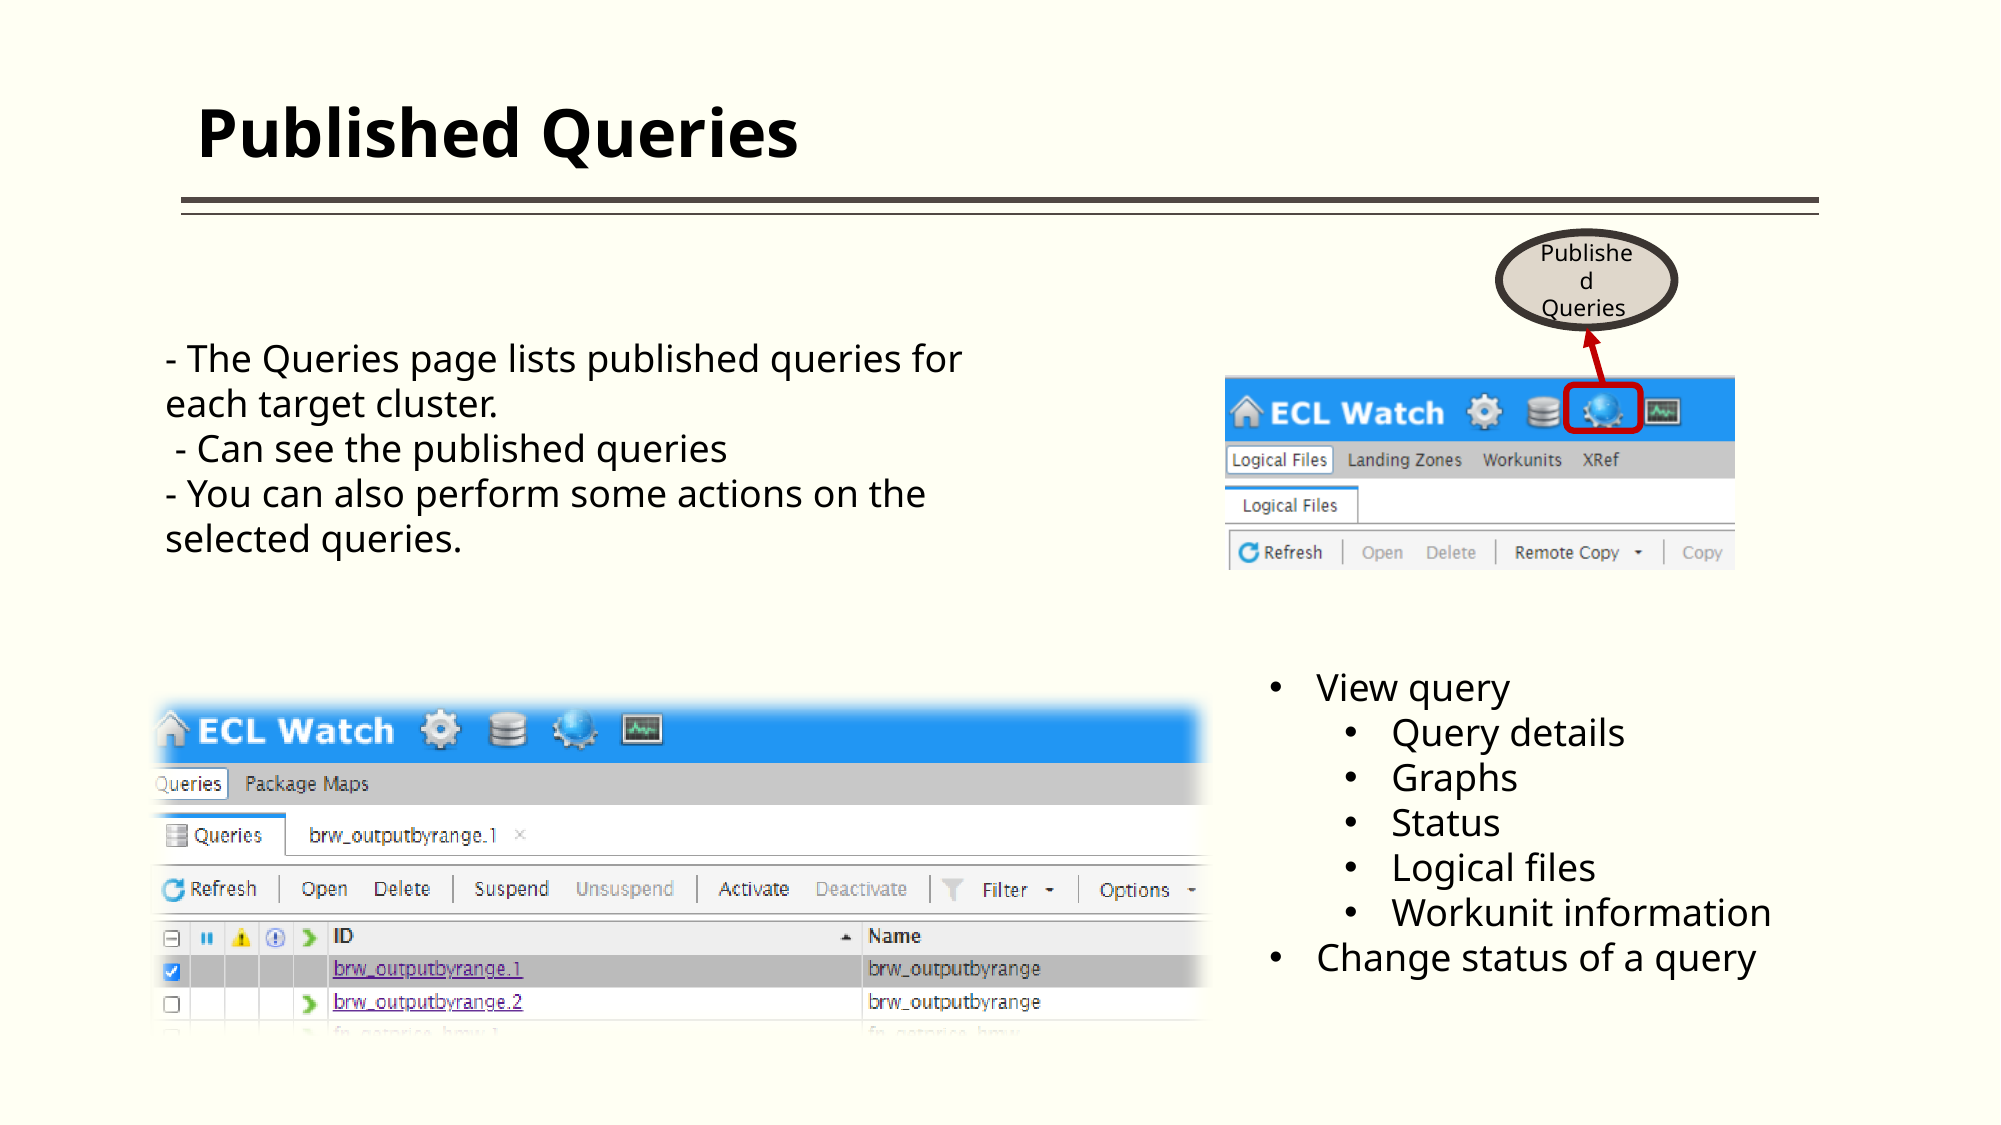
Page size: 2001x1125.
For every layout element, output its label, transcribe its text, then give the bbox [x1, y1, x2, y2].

text_box - The Queries page lists published queries for each target cluster. - Can see the published queries - You can also perform some actions on the selected queries. [150, 327, 991, 567]
picture [1225, 375, 1735, 570]
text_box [1586, 327, 1604, 385]
text_box View query Query details Graphs Status Logical files Workunit information Change status of a query [1254, 657, 2000, 1032]
text_box Published Queries [196, 100, 1036, 174]
picture [148, 691, 1213, 1036]
text_box Published Queries [1495, 228, 1679, 332]
